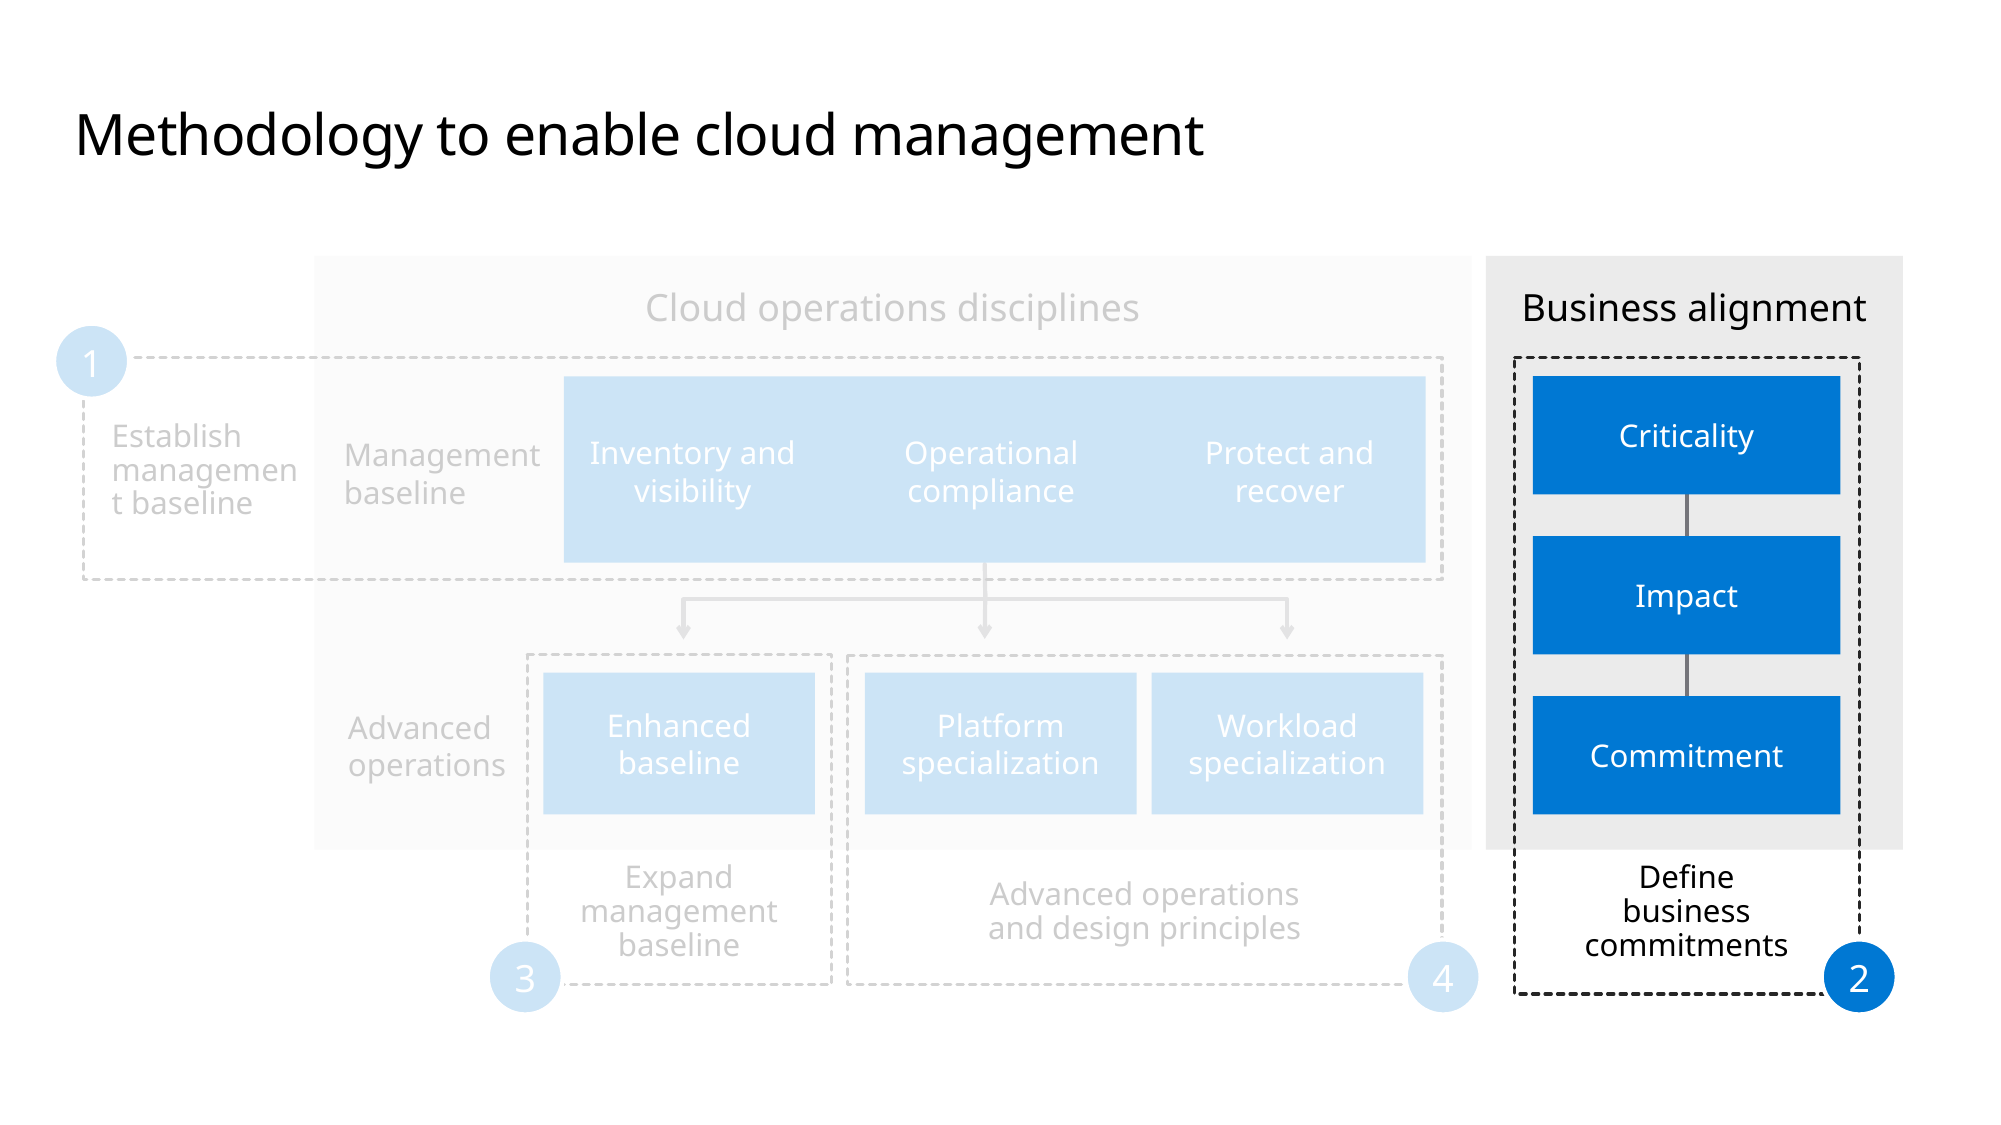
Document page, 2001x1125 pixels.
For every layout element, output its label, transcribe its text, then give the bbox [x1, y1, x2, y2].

text_box Business alignment [1521, 283, 1868, 330]
text_box [1, 218, 2000, 1125]
title Methodology to enable cloud management [74, 101, 1930, 168]
text_box [1513, 357, 1860, 995]
text_box Impact [1532, 535, 1686, 655]
text_box Impact [1687, 535, 1841, 655]
text_box Criticality [1532, 375, 1841, 495]
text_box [683, 563, 1288, 640]
text_box Define business commitments [1555, 854, 1818, 971]
text_box Commitment [1532, 695, 1841, 815]
text_box 2 [1820, 938, 1898, 1016]
text_box [1485, 255, 1904, 850]
